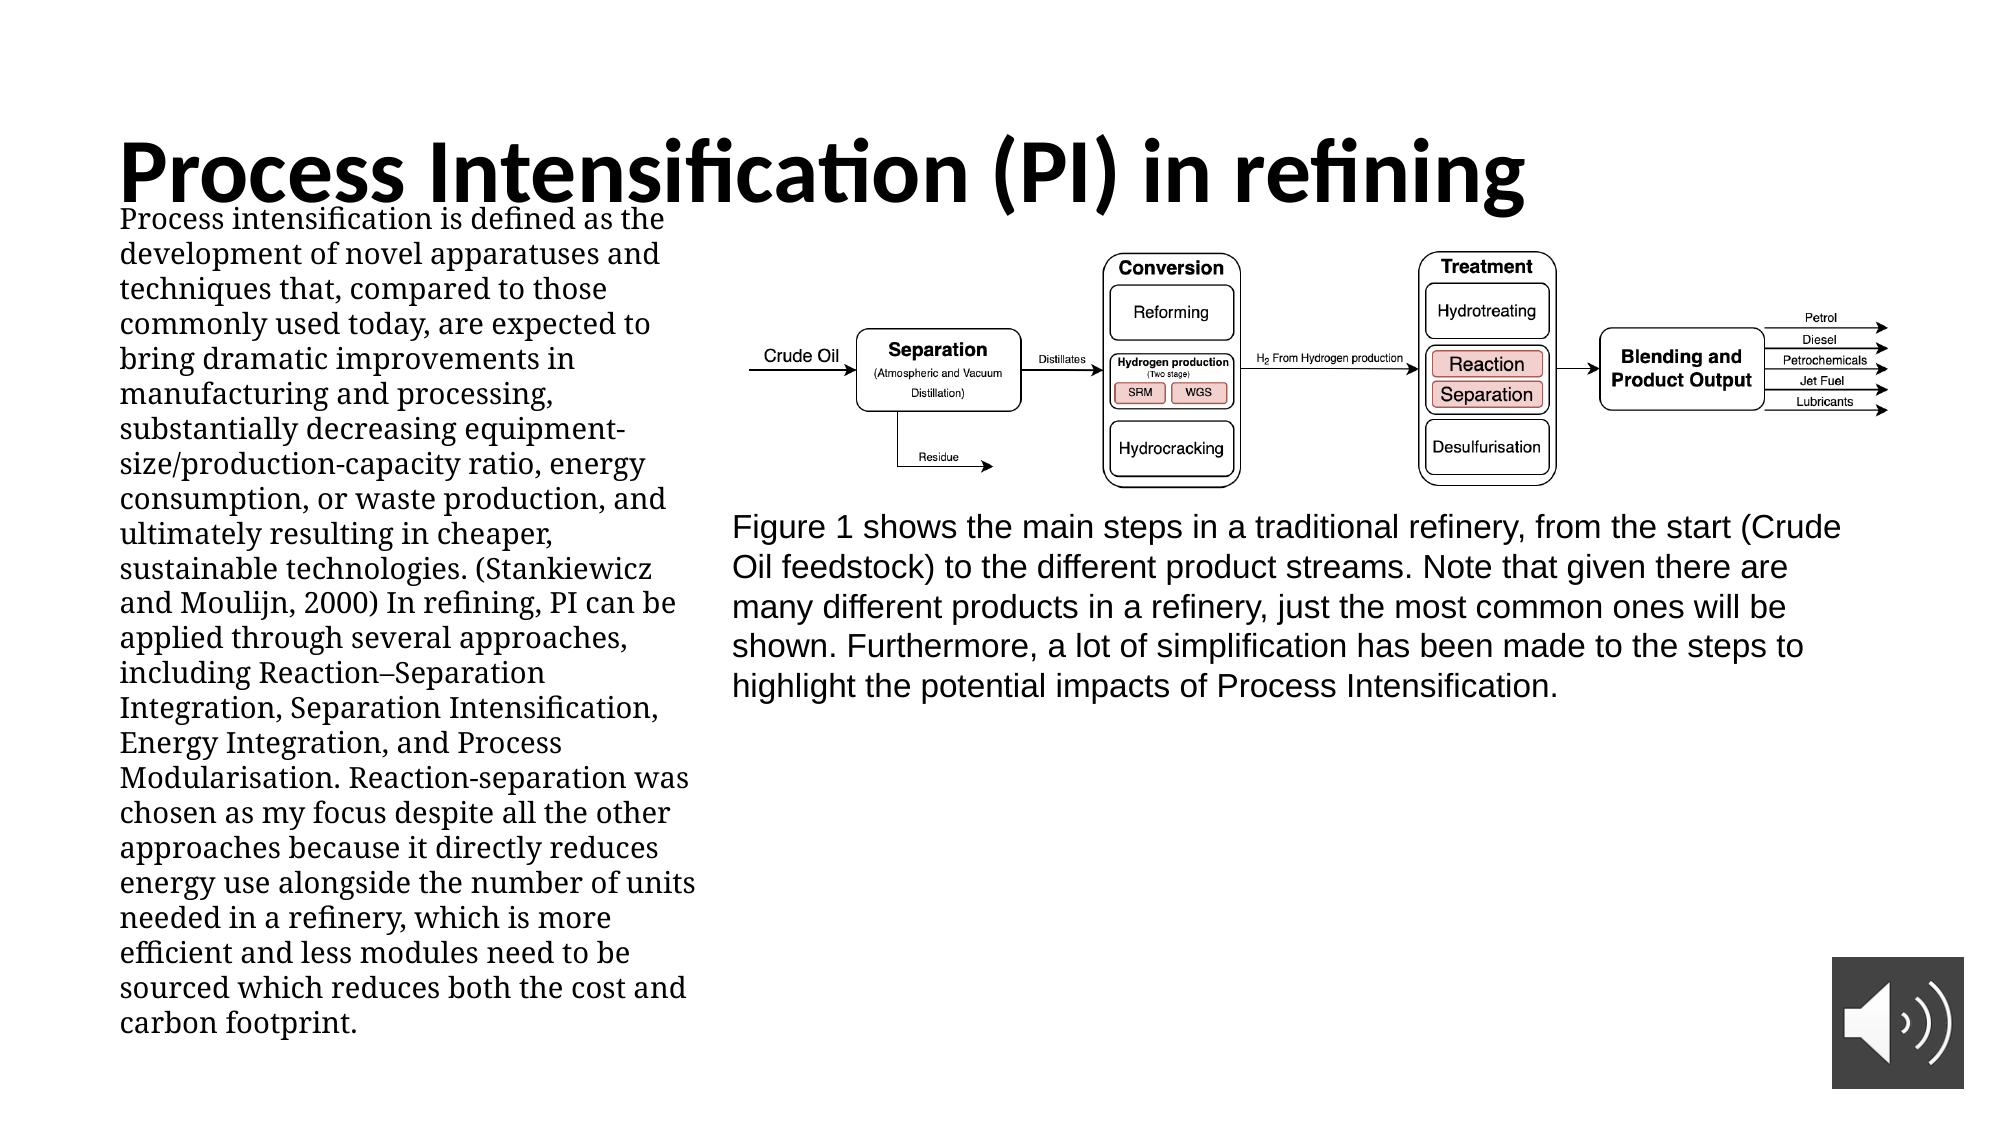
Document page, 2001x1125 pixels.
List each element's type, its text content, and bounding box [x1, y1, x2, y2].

text_box Figure 1 shows the main steps in a traditional refinery, from the start (Crude Oil feedstock) to the different product streams. Note that given there are many different products in a refinery, just the most common ones will be shown. Furthermore, a lot of simplification has been made to the steps to highlight the potential impacts of Process Intensification. [717, 497, 1896, 712]
picture [1830, 955, 1966, 1091]
list Process intensification is defined as the development of novel apparatuses and techniques that, compared to those commonly used today, are expected to bring dramatic improvements in manufacturing and processing, substantially decreasing equipment-size/production-capacity ratio, energy consumption, or waste production, and ultimately resulting in cheaper, sustainable technologies. (Stankiewicz and Moulijn, 2000) In refining, PI can be applied through several approaches, including Reaction–Separation Integration, Separation Intensification, Energy Integration, and Process Modularisation. Reaction-separation was chosen as my focus despite all the other approaches because it directly reduces energy use alongside the number of units needed in a refinery, which is more efficient and less modules need to be sourced which reduces both the cost and carbon footprint. [104, 192, 718, 1047]
title Process Intensification (PI) in refining [104, 114, 1563, 232]
picture [748, 240, 1896, 497]
